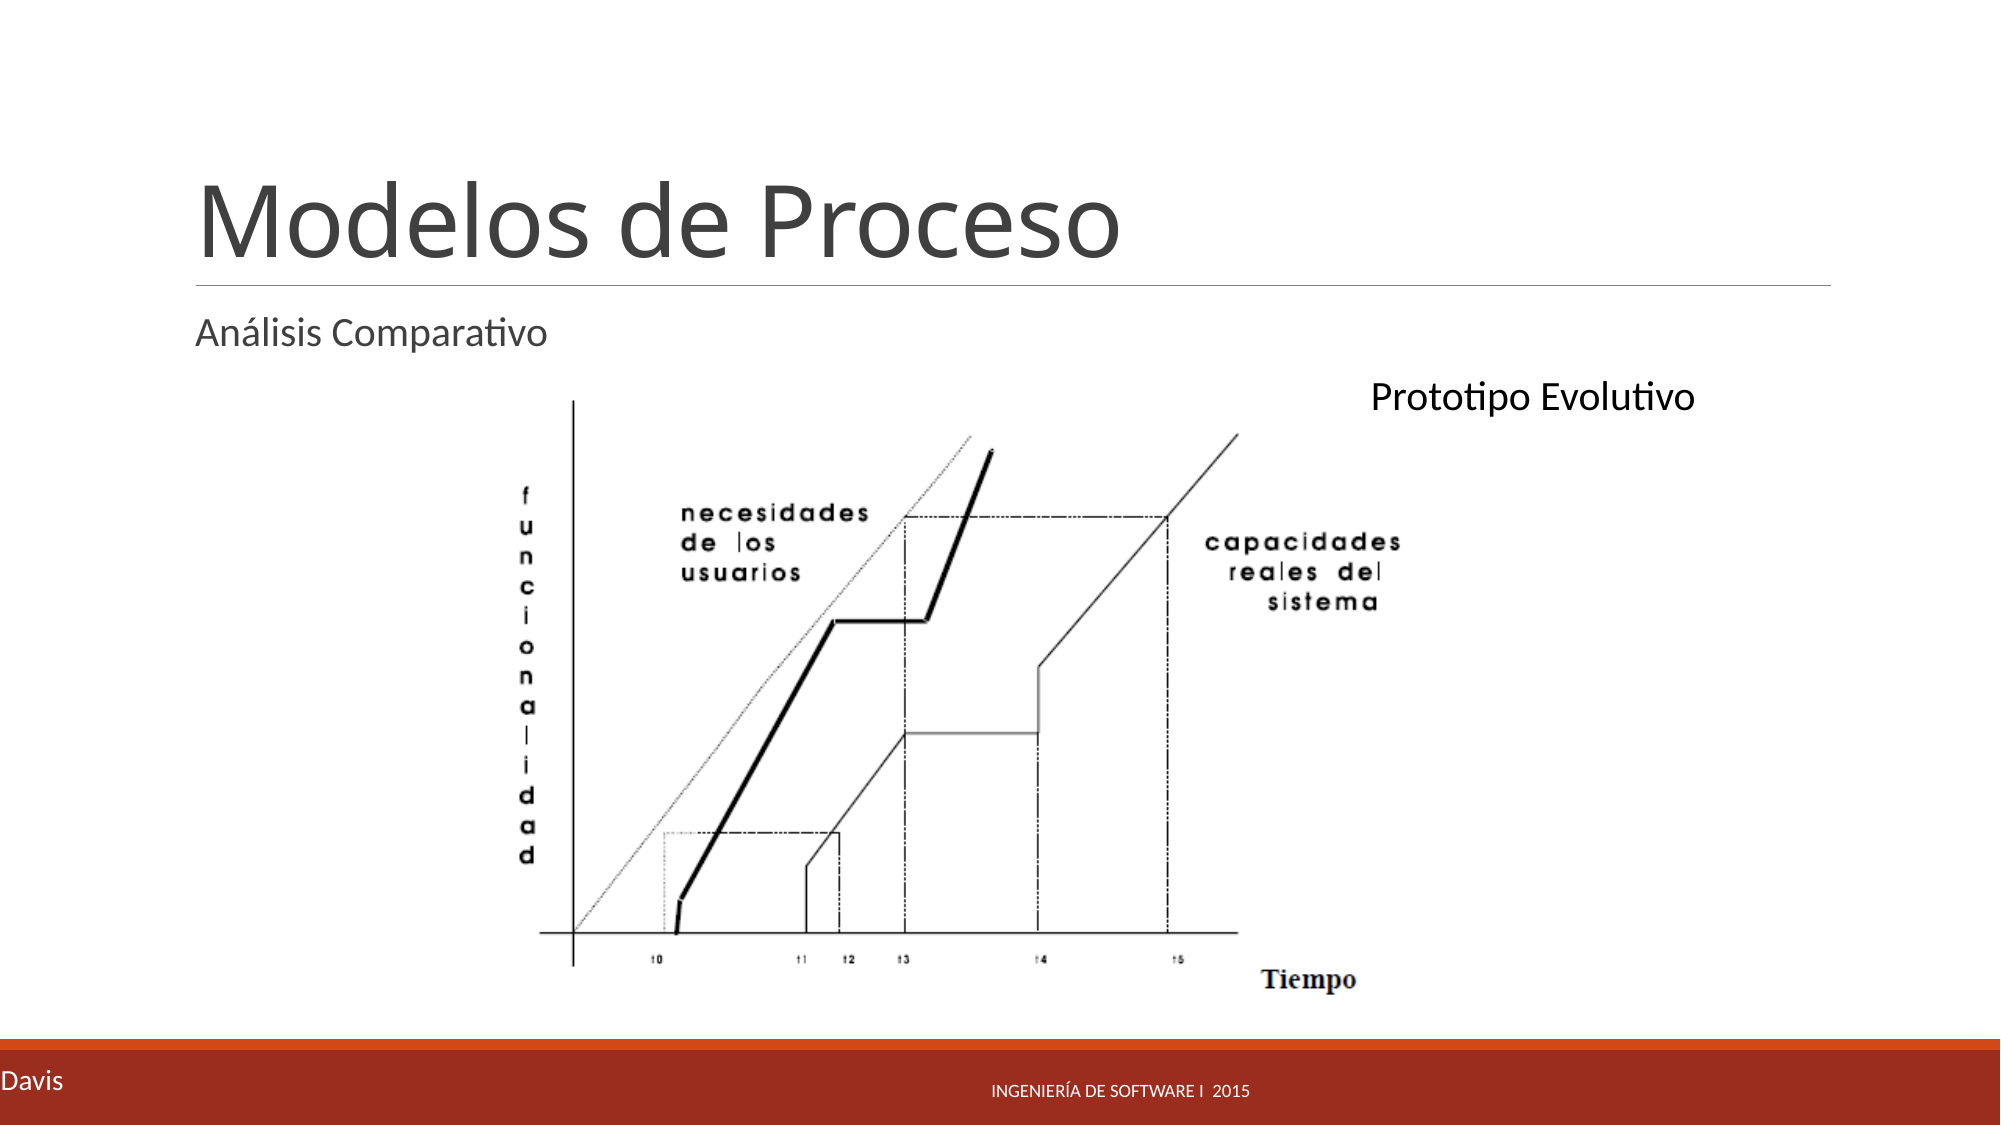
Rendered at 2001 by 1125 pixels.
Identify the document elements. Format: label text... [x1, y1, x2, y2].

text_box Prototipo Evolutivo [1356, 361, 1711, 427]
footer Ingeniería de Software I 2015 [695, 1059, 1547, 1120]
picture [479, 384, 1430, 996]
title Modelos de Proceso [180, 47, 1830, 285]
list Davis [0, 1058, 689, 1117]
list Análisis Comparativo [179, 302, 1830, 963]
